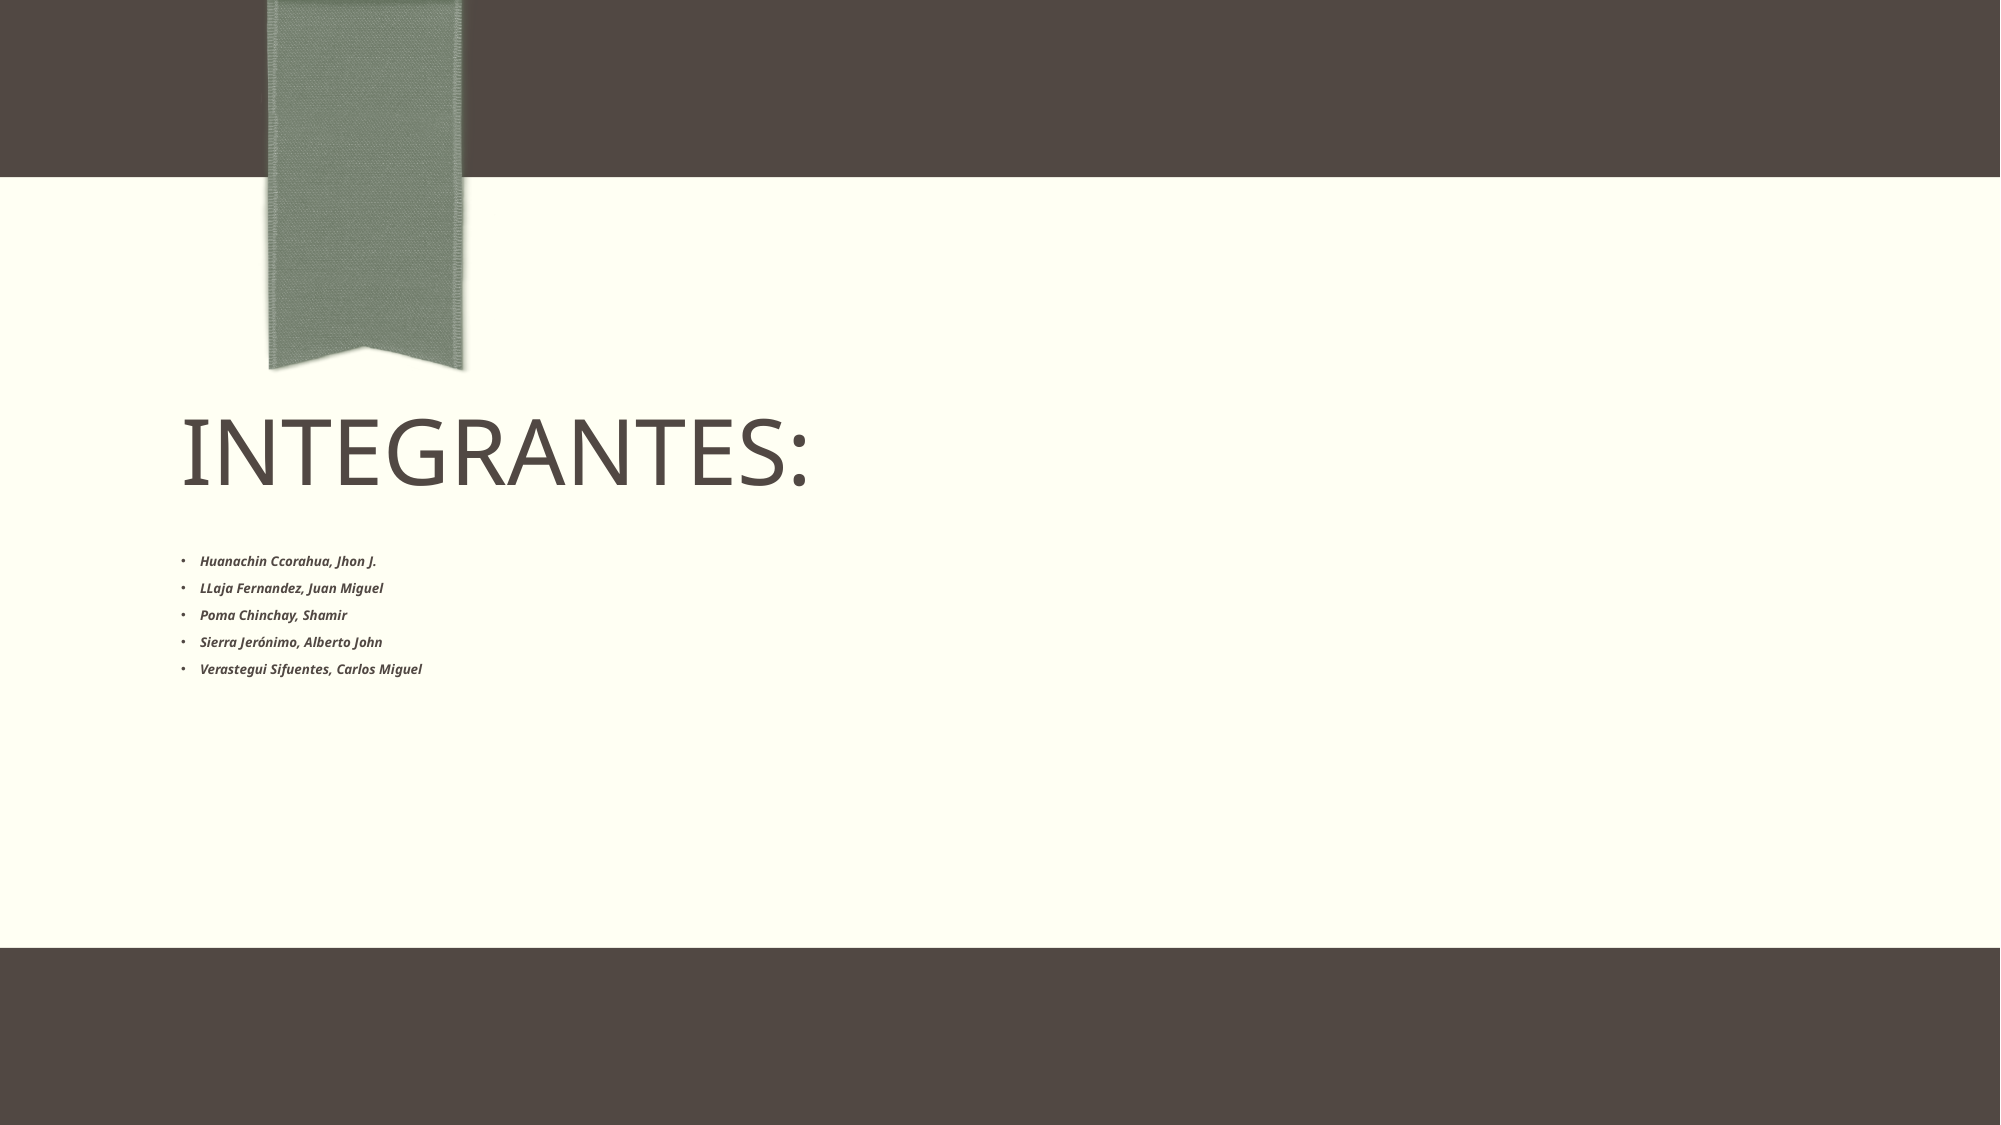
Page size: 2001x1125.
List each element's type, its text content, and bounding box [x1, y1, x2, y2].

title Integrantes: [181, 376, 1838, 534]
subtitle Huanachin Ccorahua, Jhon J. LLaja Fernandez, Juan Miguel Poma Chinchay, Shamir Sierra Jerónimo, Alberto John Verastegui Sifuentes, Carlos Miguel [181, 534, 1838, 692]
